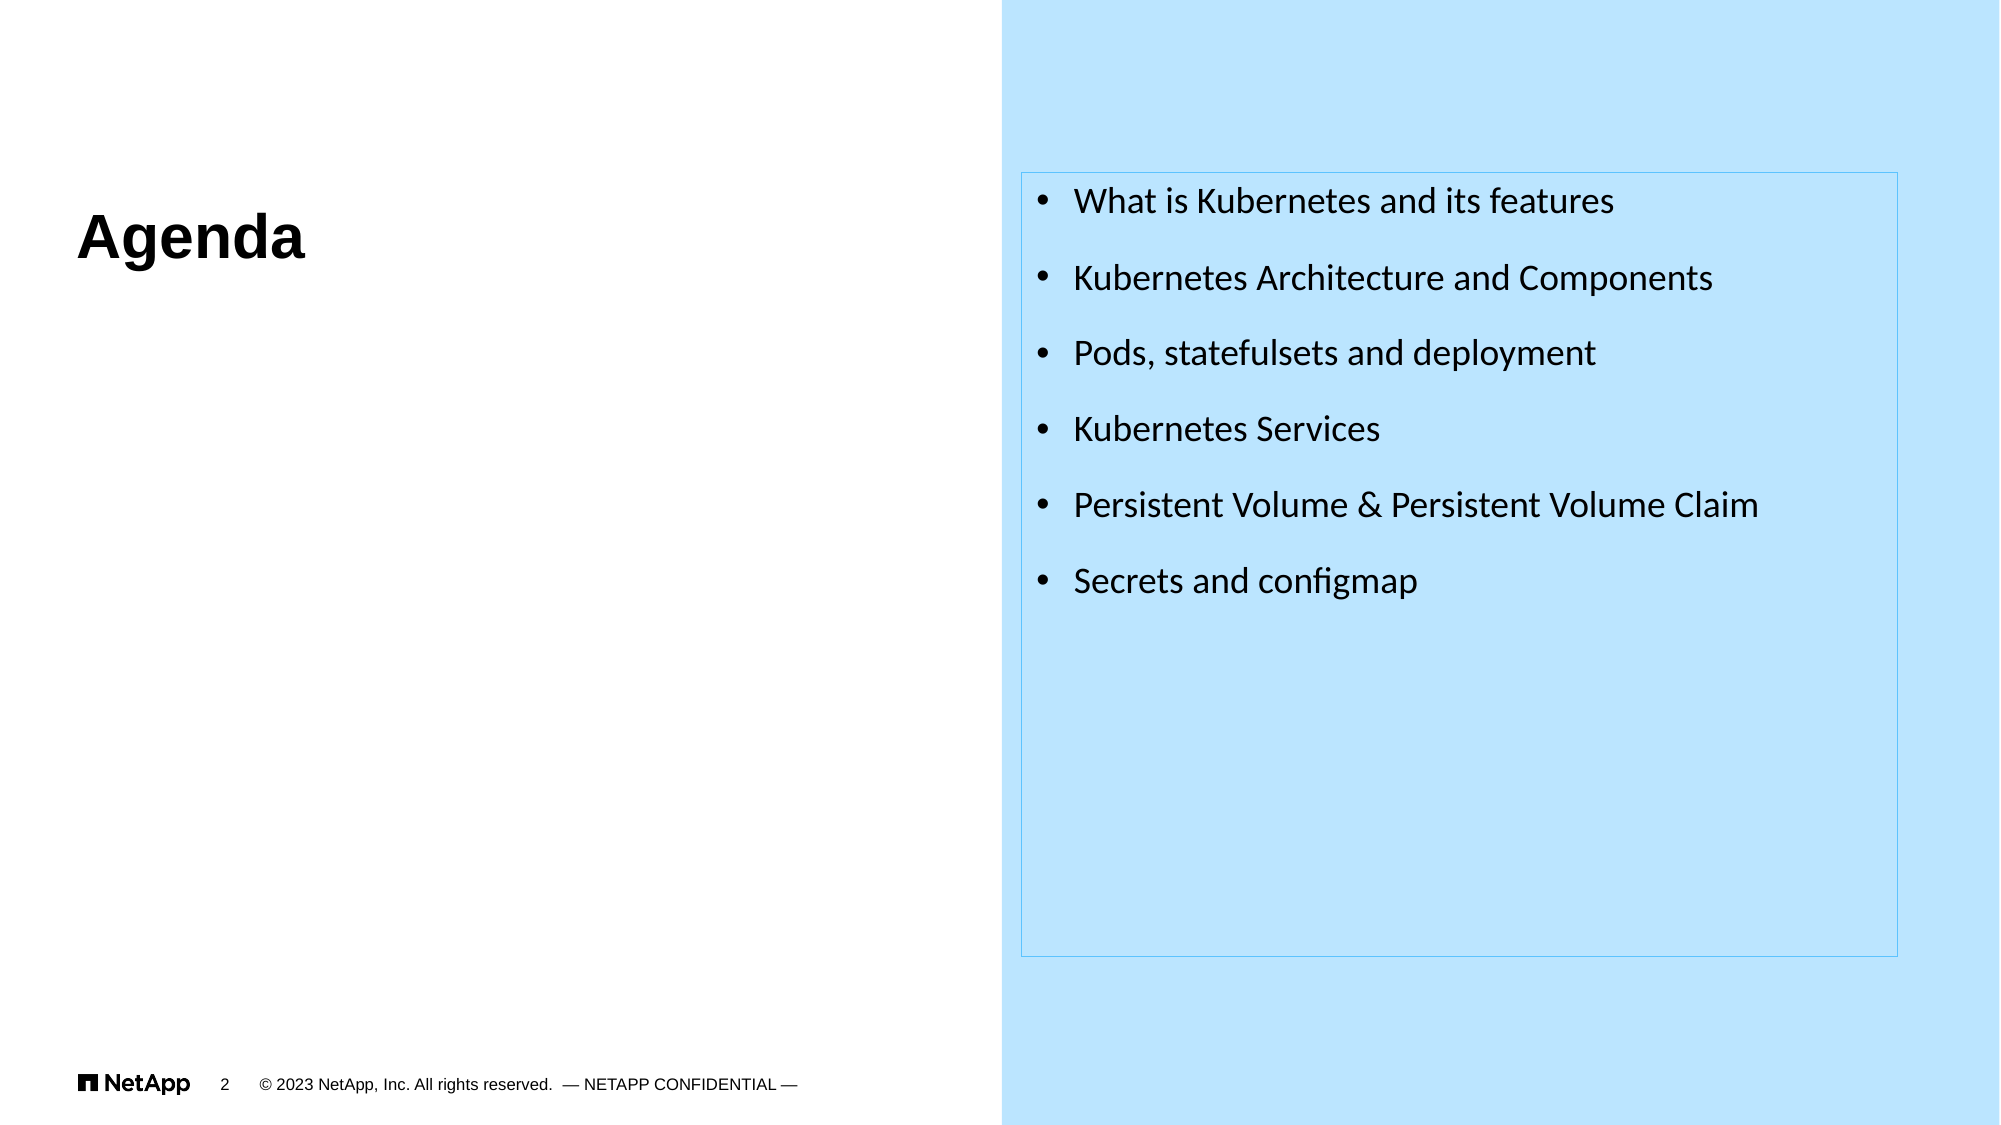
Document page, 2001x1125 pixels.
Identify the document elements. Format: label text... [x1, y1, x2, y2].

slide_number 2 [191, 1073, 258, 1094]
list What is Kubernetes and its features Kubernetes Architecture and Components Pods, statefulsets and deployment Kubernetes Services Persistent Volume & Persistent Volume Claim Secrets and configmap [1021, 172, 1898, 957]
footer © 2023 NetApp, Inc. All rights reserved. — NETAPP CONFIDENTIAL — [259, 1073, 986, 1094]
picture [78, 1074, 190, 1095]
title Agenda [61, 64, 908, 280]
